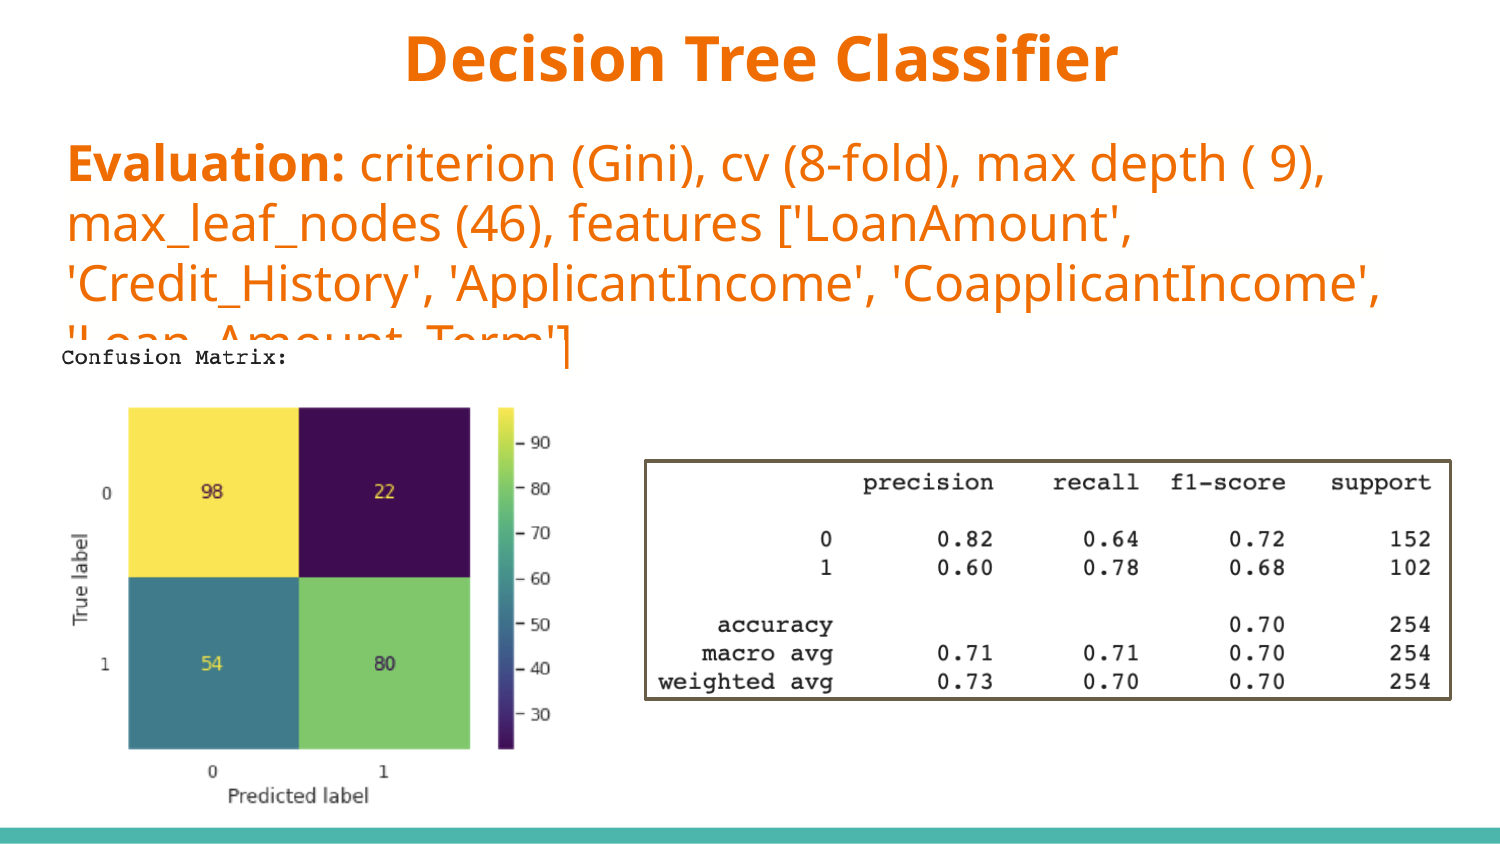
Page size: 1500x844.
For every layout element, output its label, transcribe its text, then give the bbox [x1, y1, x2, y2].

title Evaluation: criterion (Gini), cv (8-fold), max depth ( 9), max_leaf_nodes (46), features ['LoanAmount', 'Credit_History', 'ApplicantIncome', 'CoapplicantIncome', 'Loan_Amount_Term'] [51, 116, 1449, 233]
list [51, 233, 1449, 723]
picture [646, 462, 1450, 698]
picture [50, 339, 565, 821]
title Decision Tree Classifier [26, 0, 1424, 116]
